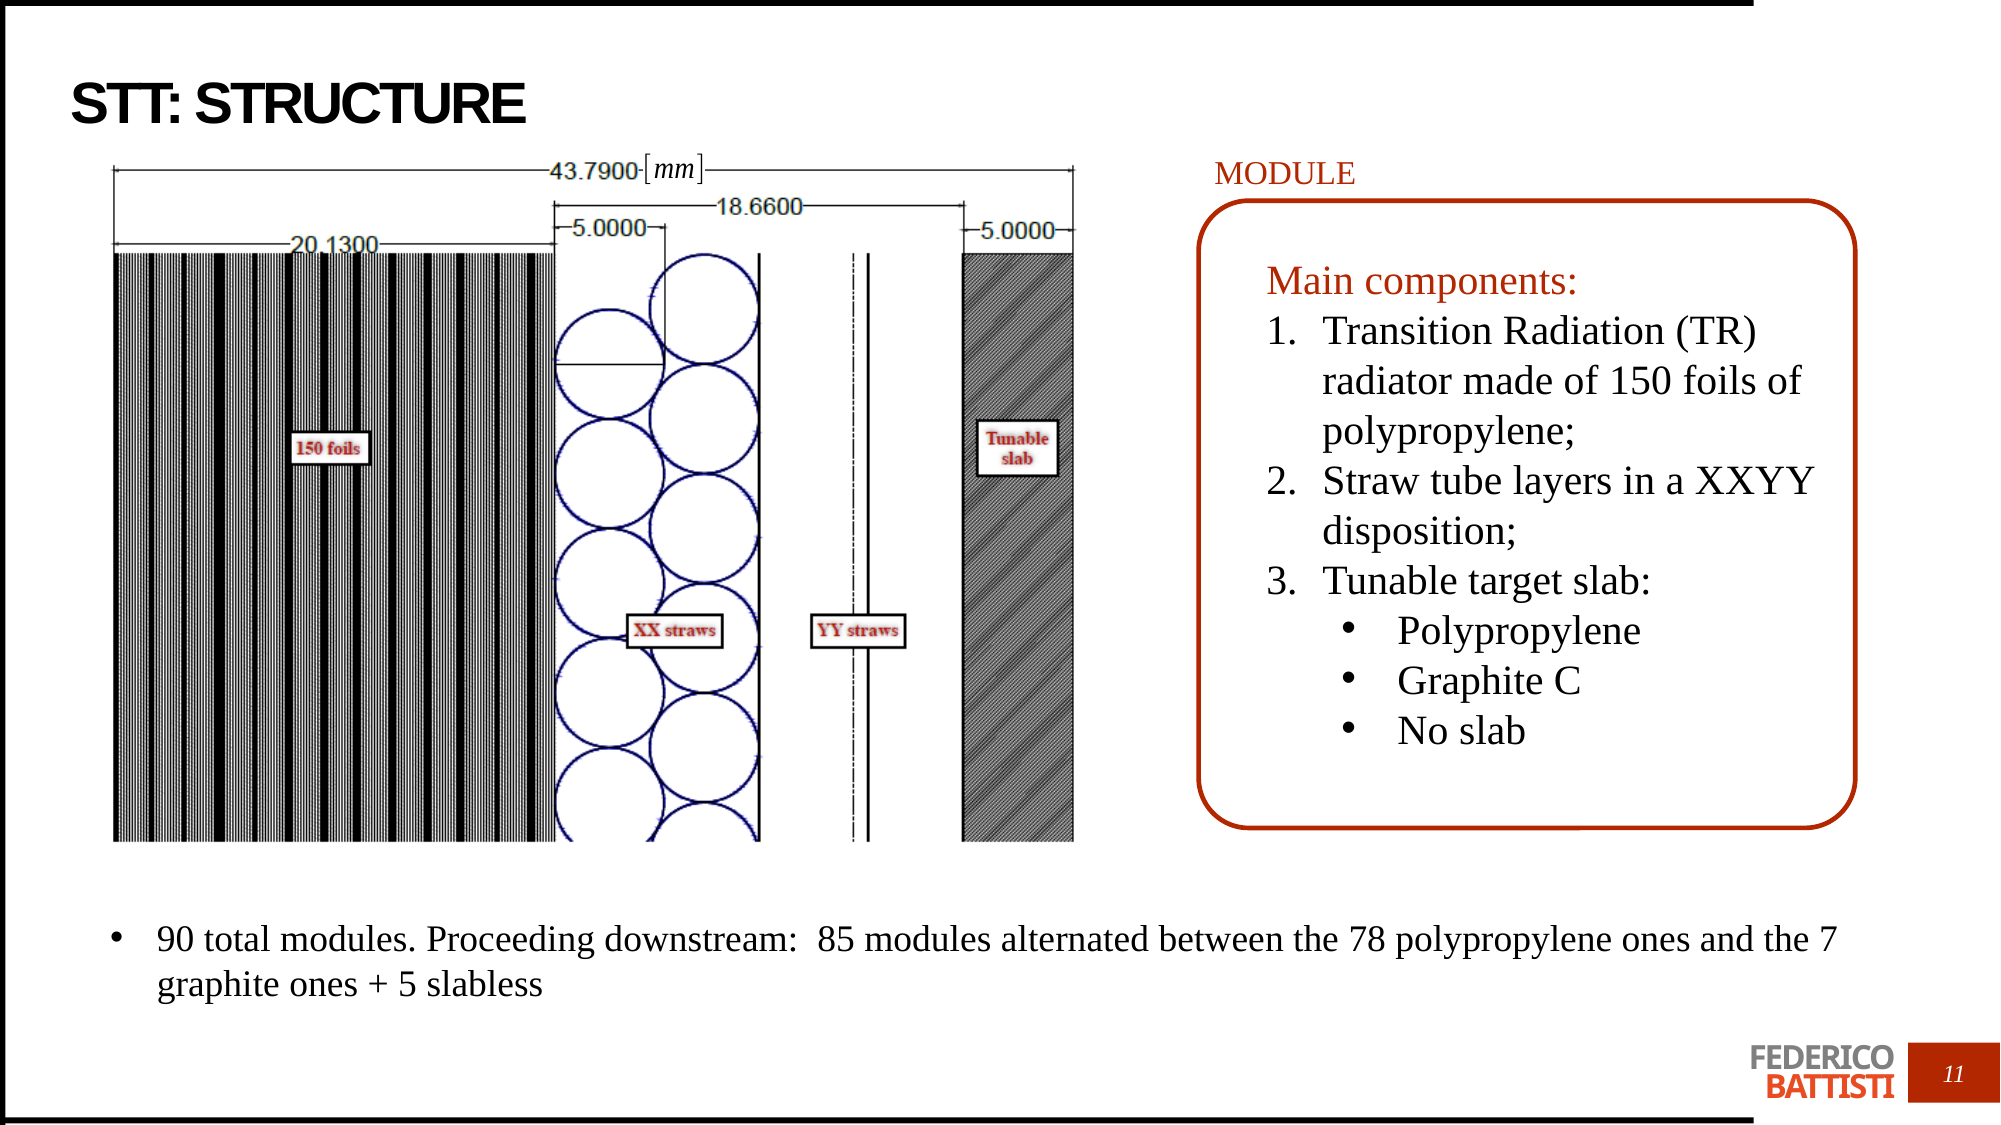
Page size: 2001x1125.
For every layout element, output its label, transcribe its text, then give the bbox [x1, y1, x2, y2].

text_box MODULE [1199, 143, 1372, 199]
picture [95, 154, 1088, 852]
text_box 90 total modules. Proceeding downstream: 85 modules alternated between the 78 polypropylene ones and the 7 graphite ones + 5 slabless [95, 906, 1856, 1012]
slide_number 11 [1931, 1050, 1977, 1096]
text_box [1197, 199, 1857, 829]
title STT: structure [70, 67, 1580, 142]
